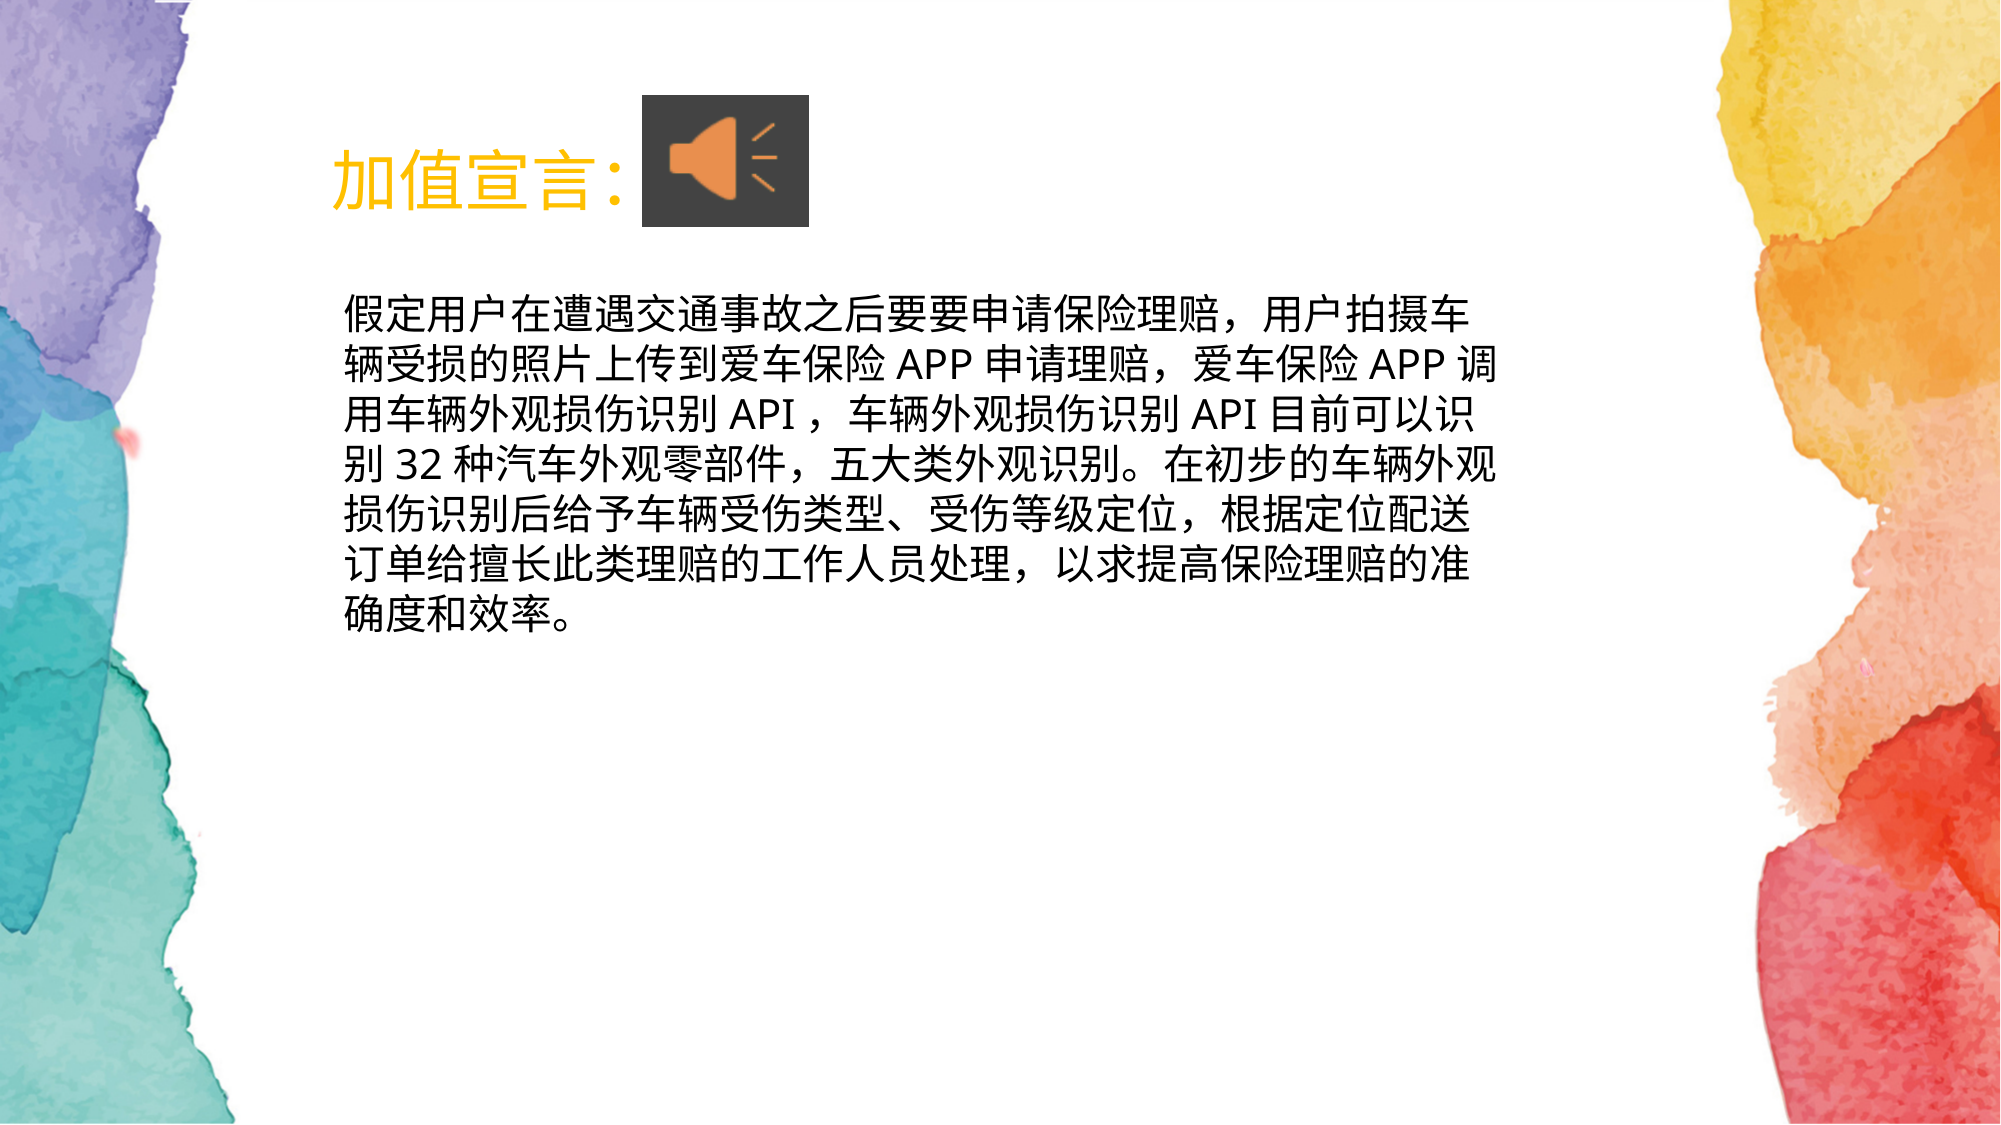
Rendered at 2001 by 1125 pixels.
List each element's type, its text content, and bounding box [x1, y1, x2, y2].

text_box 加值宣言： [316, 131, 641, 227]
picture [0, 0, 2001, 1125]
text_box 假定用户在遭遇交通事故之后要要申请保险理赔，用户拍摄车辆受损的照片上传到爱车保险APP申请理赔，爱车保险APP调用车辆外观损伤识别API，车辆外观损伤识别API目前可以识别32种汽车外观零部件，五大类外观识别。在初步的车辆外观损伤识别后给予车辆受伤类型、受伤等级定位，根据定位配送订单给擅长此类理赔的工作人员处理，以求提高保险理赔的准确度和效率。 [328, 280, 1523, 691]
